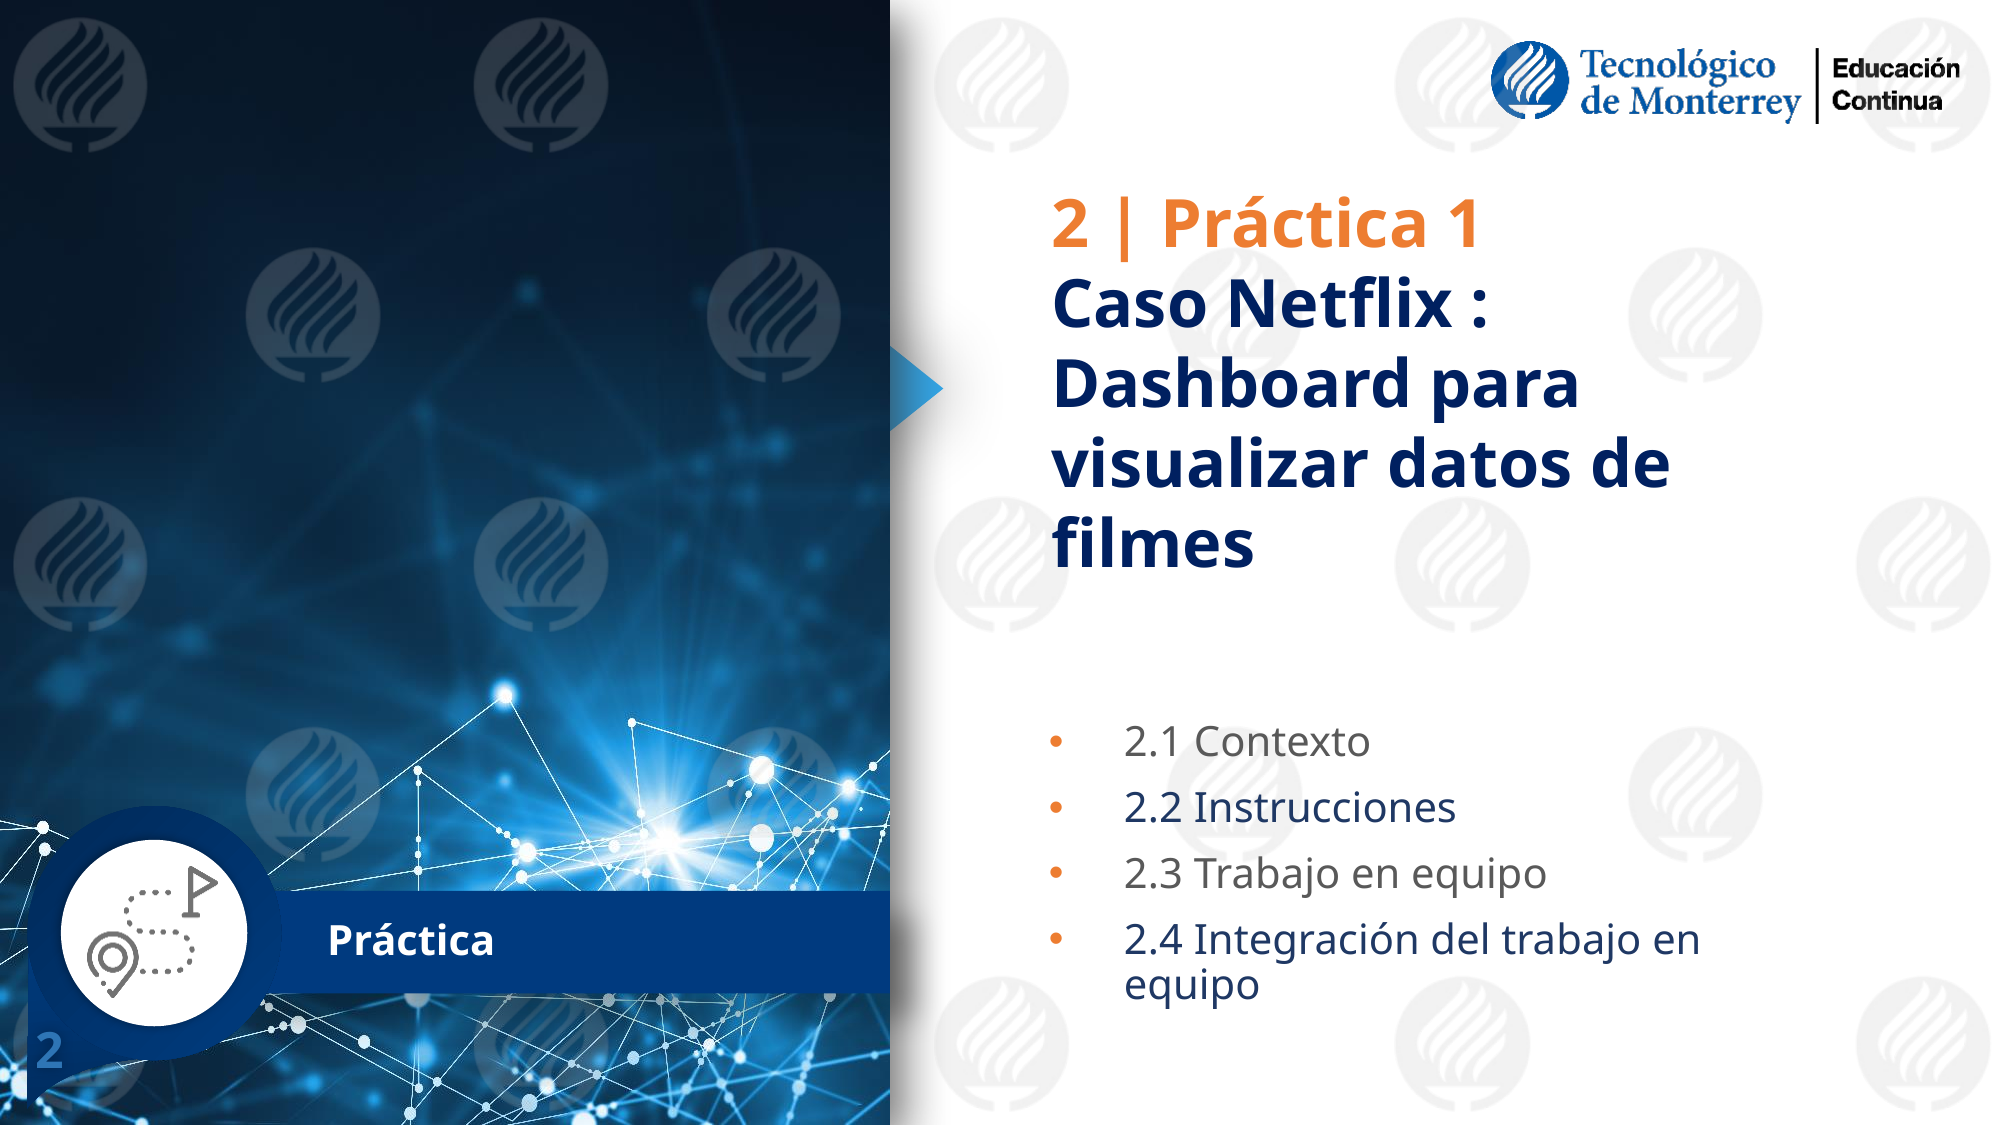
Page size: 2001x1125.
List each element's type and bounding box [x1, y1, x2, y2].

text_box [286, 890, 891, 994]
text_box [0, 805, 282, 1125]
picture [0, 0, 2000, 1125]
